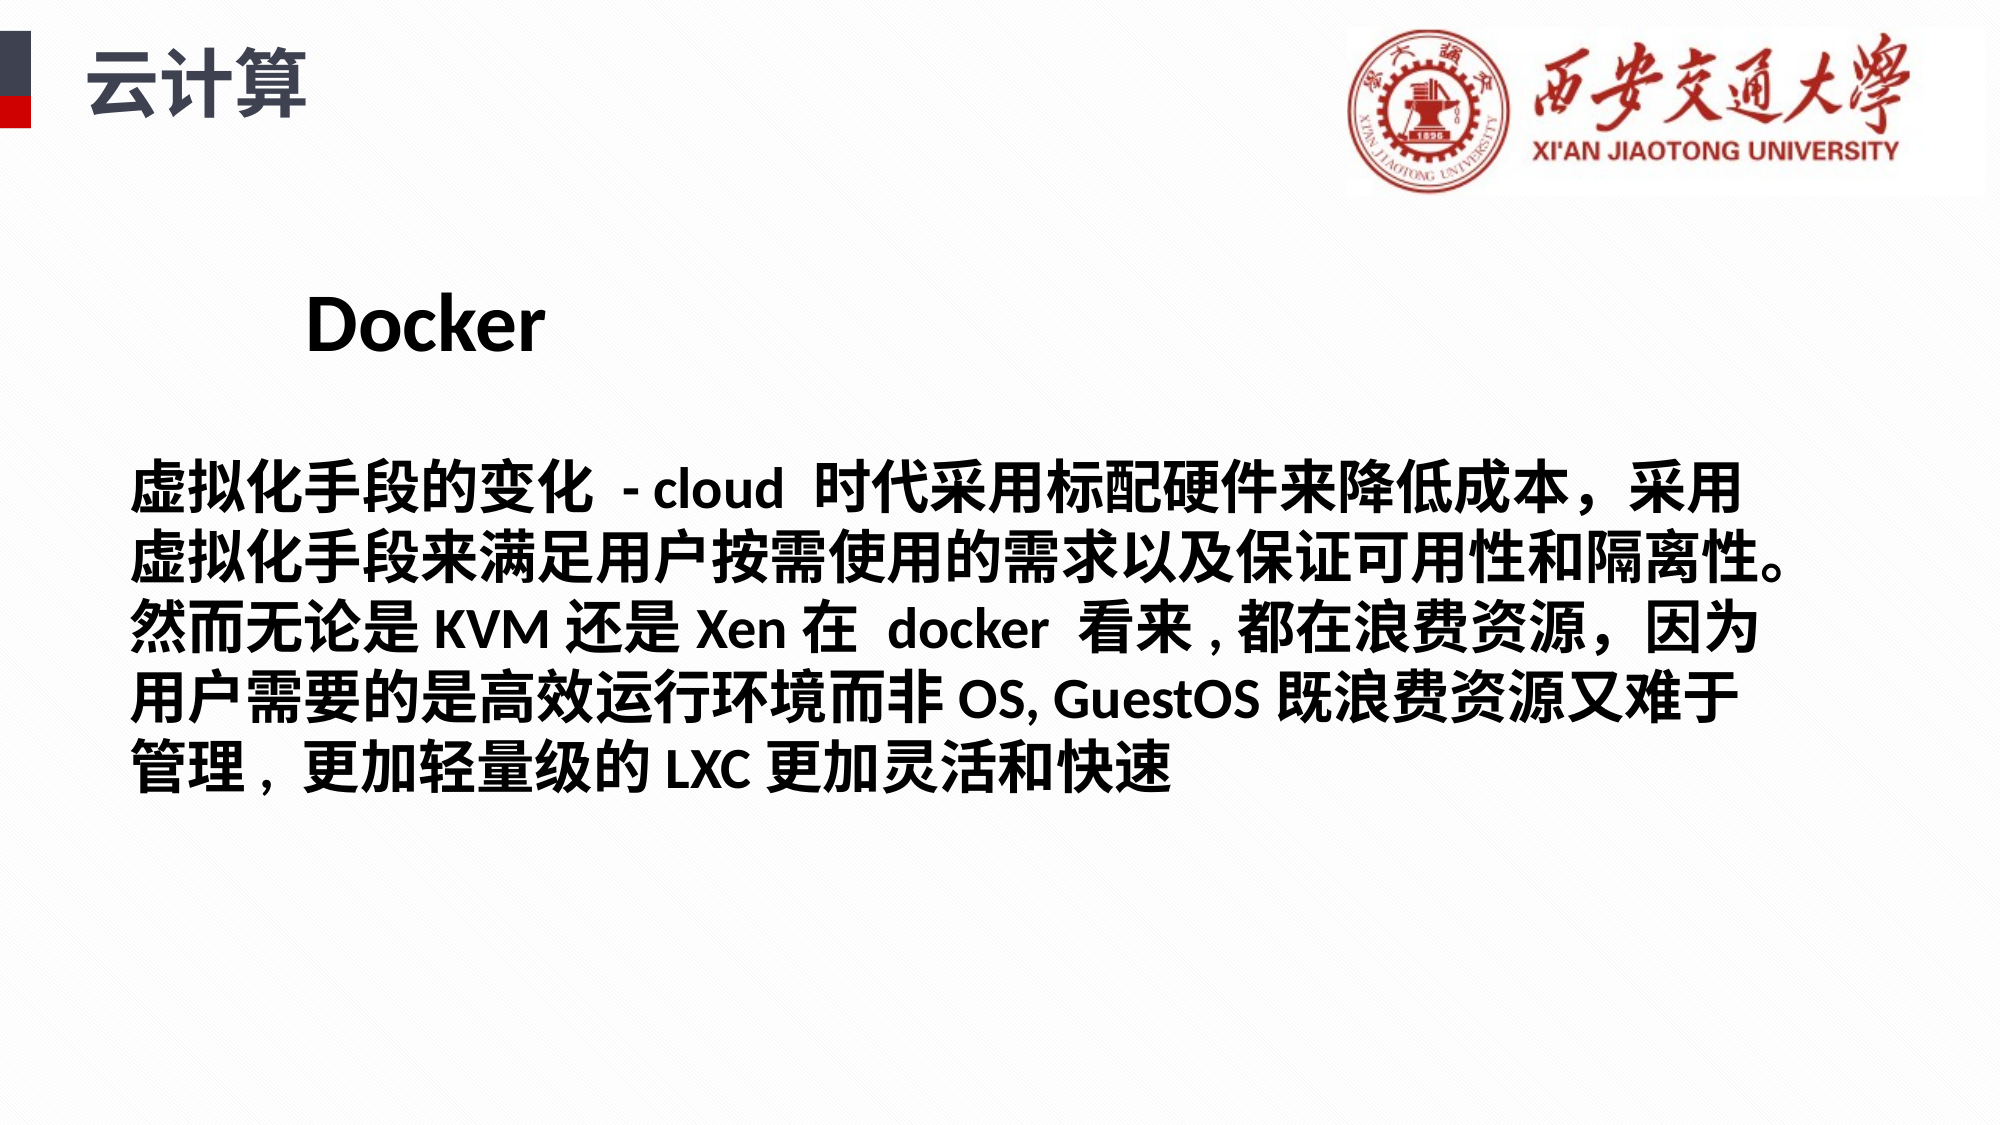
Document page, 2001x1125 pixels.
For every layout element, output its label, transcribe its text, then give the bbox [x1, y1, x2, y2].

text_box Docker [291, 260, 1849, 376]
text_box 云计算 [69, 29, 325, 134]
text_box 虚拟化手段的变化 - cloud 时代采用标配硬件来降低成本，采用虚拟化手段来满足用户按需使用的需求以及保证可用性和隔离性。然而无论是KVM还是Xen在 docker 看来,都在浪费资源，因为用户需要的是高效运行环境而非OS, GuestOS既浪费资源又难于管理, 更加轻量级的LXC更加灵活和快速 [114, 442, 1789, 808]
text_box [0, 30, 31, 129]
picture [1347, 27, 1985, 196]
